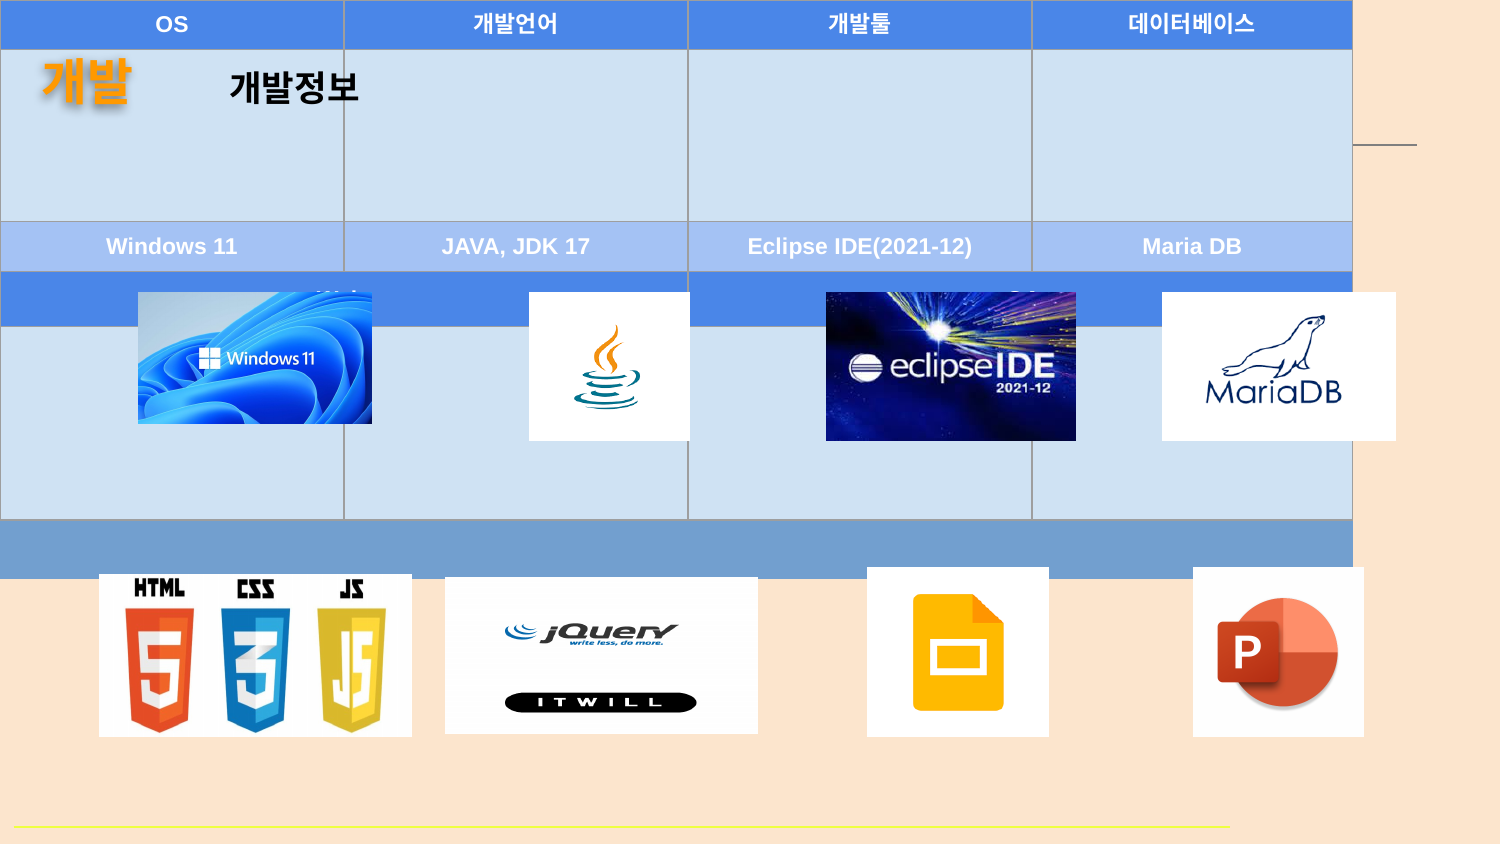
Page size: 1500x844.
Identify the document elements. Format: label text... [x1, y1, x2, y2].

table_cell [1, 50, 343, 221]
picture [1161, 291, 1396, 441]
table_cell [345, 50, 687, 221]
table_cell [689, 50, 1031, 221]
table_cell [1033, 50, 1352, 221]
table_cell OA [689, 272, 1352, 326]
table_header OS [1, 1, 343, 49]
table_cell [1, 327, 343, 519]
table_cell JAVA, JDK 17 [345, 222, 687, 271]
picture [529, 291, 691, 441]
picture [138, 291, 373, 424]
table_cell Eclipse IDE(2021-12) [689, 222, 1031, 271]
text_box 개발정보 [225, 54, 412, 120]
picture [99, 573, 412, 738]
picture [445, 577, 759, 734]
table_cell [345, 327, 687, 519]
text_box 개발 [29, 45, 219, 129]
table_cell [689, 327, 1031, 519]
table_cell Maria DB [1033, 222, 1352, 271]
table_header 데이터베이스 [1033, 1, 1352, 49]
table_cell [1033, 327, 1352, 519]
picture [1193, 567, 1364, 738]
table_header 개발툴 [689, 1, 1031, 49]
table_header 개발언어 [345, 1, 687, 49]
picture [867, 567, 1049, 738]
table_cell Windows 11 [1, 222, 343, 271]
table_cell Web [1, 272, 687, 326]
picture [826, 291, 1077, 441]
